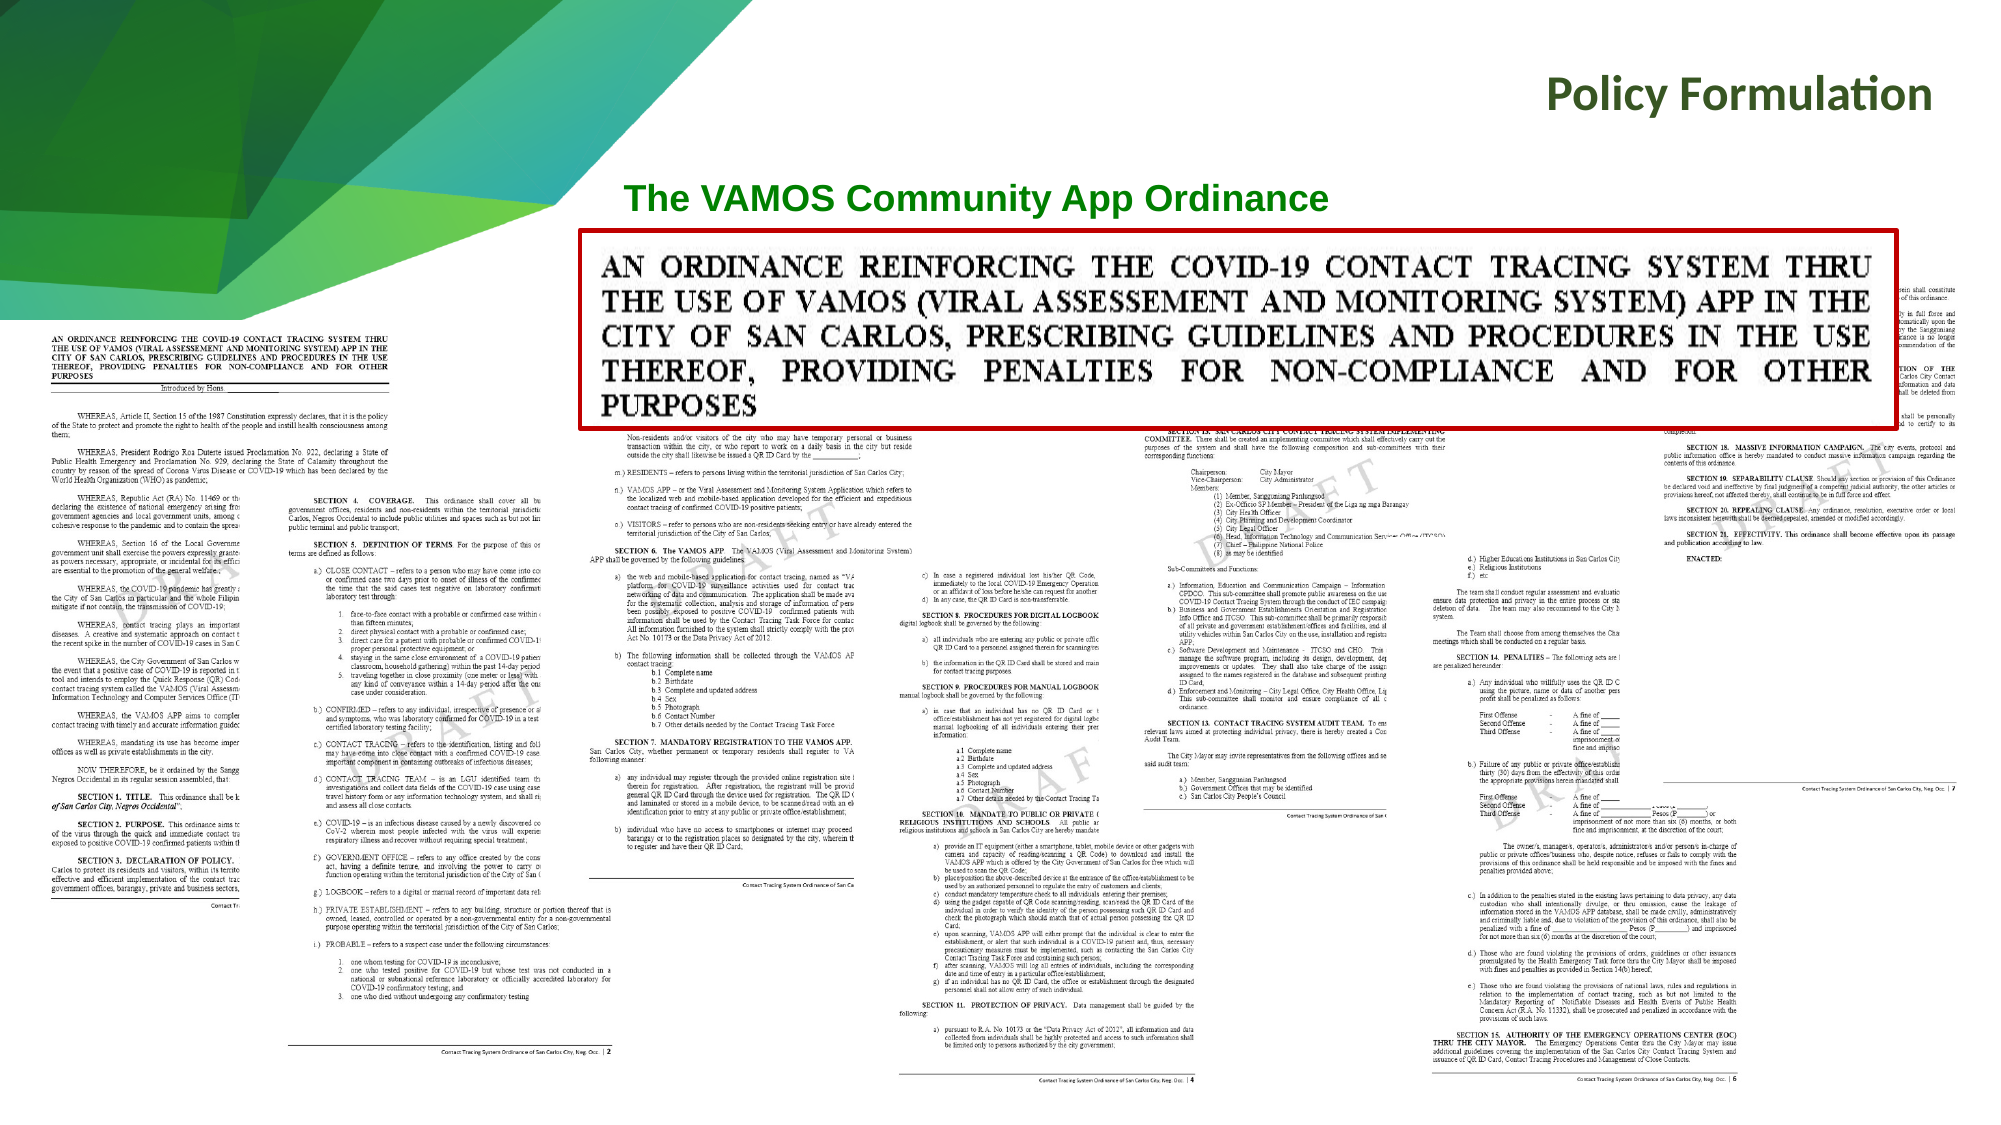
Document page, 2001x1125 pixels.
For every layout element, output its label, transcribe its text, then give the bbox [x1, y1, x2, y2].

text_box The VAMOS Community App Ordinance [923, 166, 1387, 227]
text_box Policy Formulation [1531, 53, 1949, 128]
picture [0, 0, 2000, 1098]
